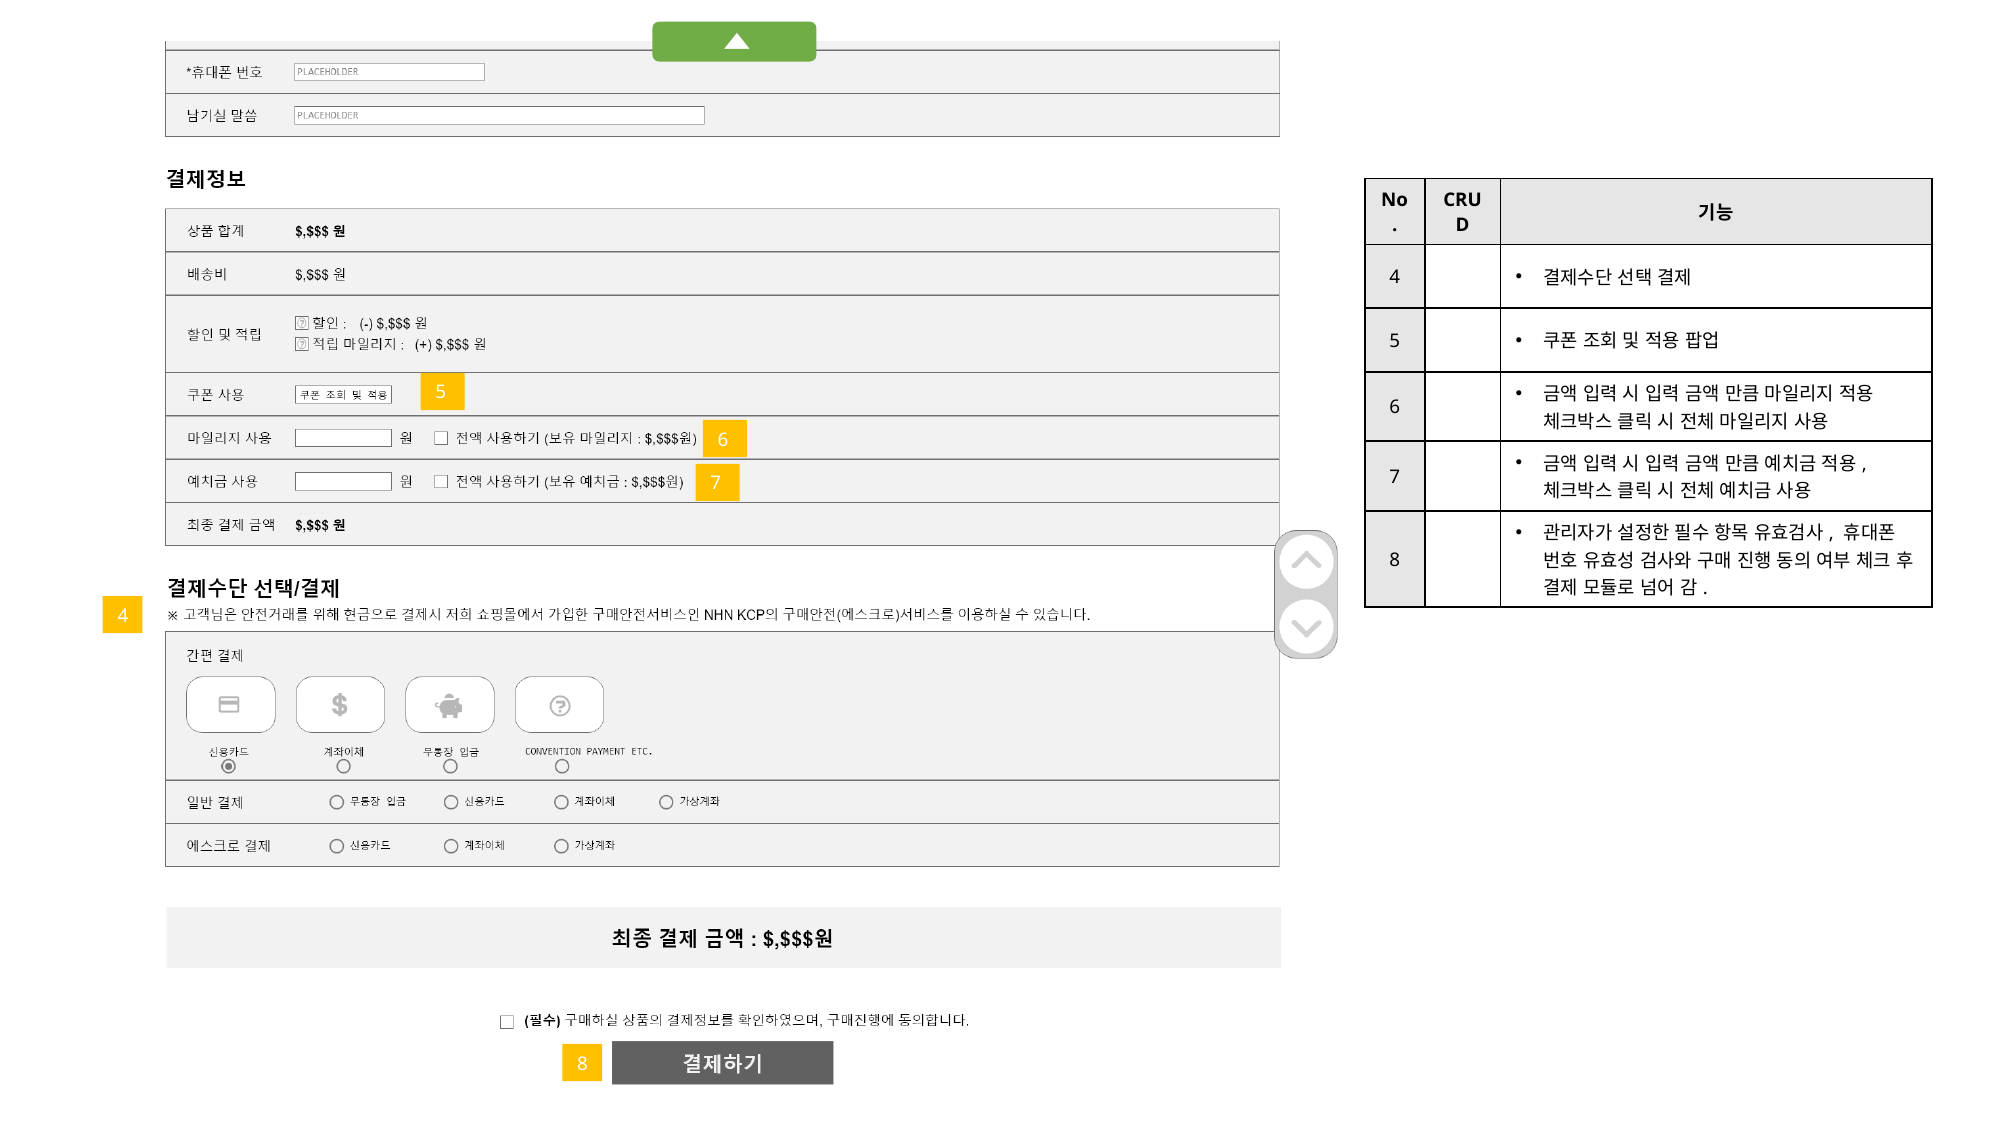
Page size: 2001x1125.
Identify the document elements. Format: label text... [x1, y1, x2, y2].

table_cell 5 [1384, 309, 1424, 371]
table_cell 금액 입력 시 입력 금액 만큼 예치금 적용, 체크박스 클릭 시 전체 예치금 사용 [1501, 442, 1931, 510]
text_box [652, 21, 817, 62]
picture [85, 41, 1384, 1125]
table_cell 8 [1384, 512, 1424, 606]
table_cell [1426, 309, 1500, 371]
table_header No. [1384, 179, 1424, 244]
table_cell 6 [1384, 373, 1424, 440]
table_cell 7 [1384, 442, 1424, 510]
table_cell 결제수단 선택 결제 [1501, 245, 1931, 307]
table_cell [1426, 245, 1500, 307]
table_header CRUD [1426, 179, 1500, 244]
table_cell 쿠폰 조회 및 적용 팝업 [1501, 309, 1931, 371]
table_cell 관리자가 설정한 필수 항목 유효검사, 휴대폰 번호 유효성 검사와 구매 진행 동의 여부 체크 후 결제 모듈로 넘어 감. [1501, 512, 1931, 606]
table_cell 금액 입력 시 입력 금액 만큼 마일리지 적용 체크박스 클릭 시 전체 마일리지 사용 [1501, 373, 1931, 440]
table_cell [1426, 442, 1500, 510]
table_header 기능 [1501, 179, 1931, 244]
table_cell [1426, 373, 1500, 440]
table_cell [1426, 512, 1500, 606]
table_cell 4 [1384, 245, 1424, 307]
